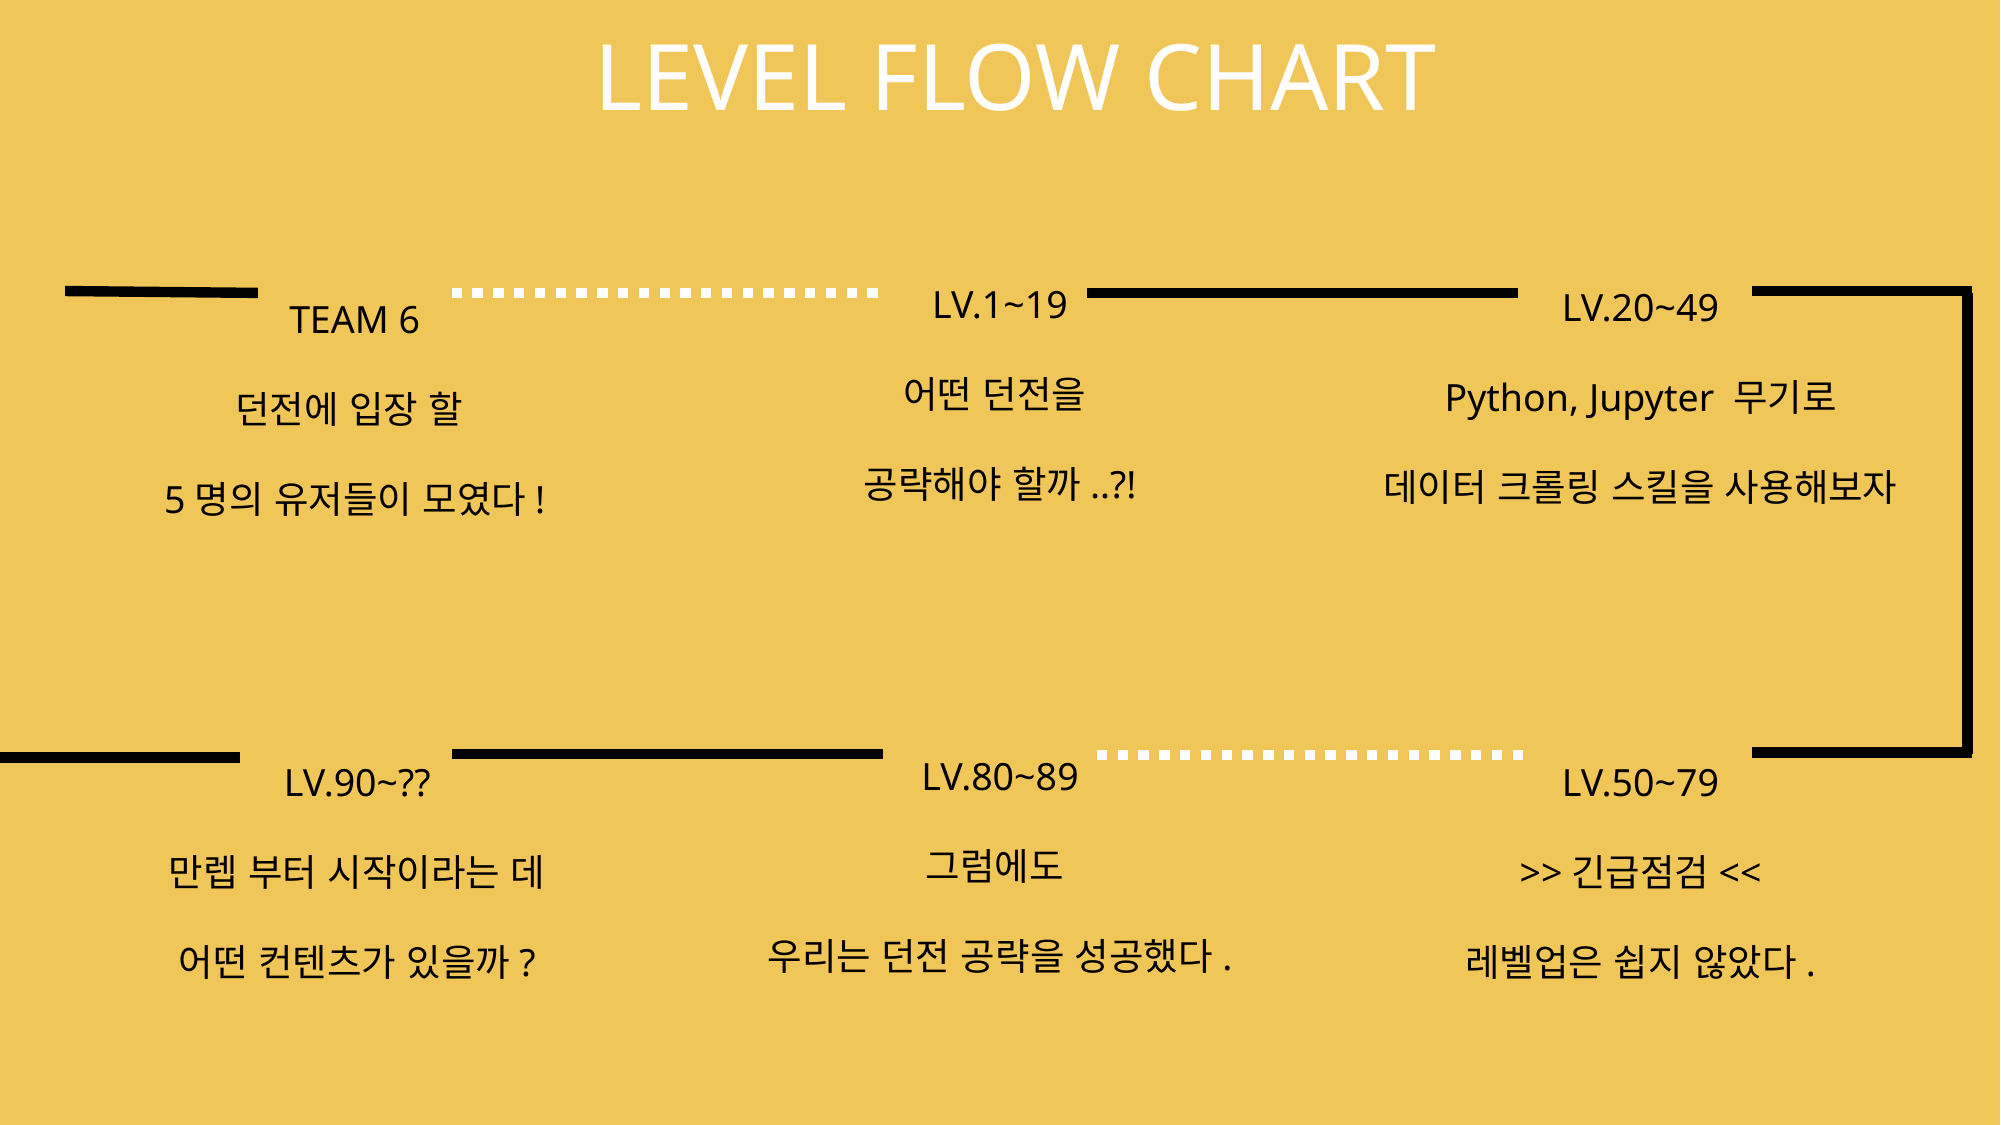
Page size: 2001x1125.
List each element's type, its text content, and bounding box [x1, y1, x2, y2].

text_box TEAM 6 던전에 입장 할 5명의 유저들이 모였다! [42, 221, 668, 574]
text_box LV.50~79 >>긴급점검<< 레벨업은 쉽지 않았다. [1328, 684, 1953, 1037]
text_box LEVEL FLOW CHART [451, 0, 1581, 207]
text_box LV.20~49 Python, Jupyter 무기로 데이터 크롤링 스킬을 사용해보자 [1198, 208, 2000, 561]
text_box LV.1~19 어떤 던전을 공략해야 할까..?! [687, 205, 1313, 559]
text_box LV.80~89 그럼에도 우리는 던전 공략을 성공했다. [687, 677, 1313, 1031]
text_box LV.90~?? 만렙 부터 시작이라는 데 어떤 컨텐츠가 있을까? [44, 684, 670, 1037]
